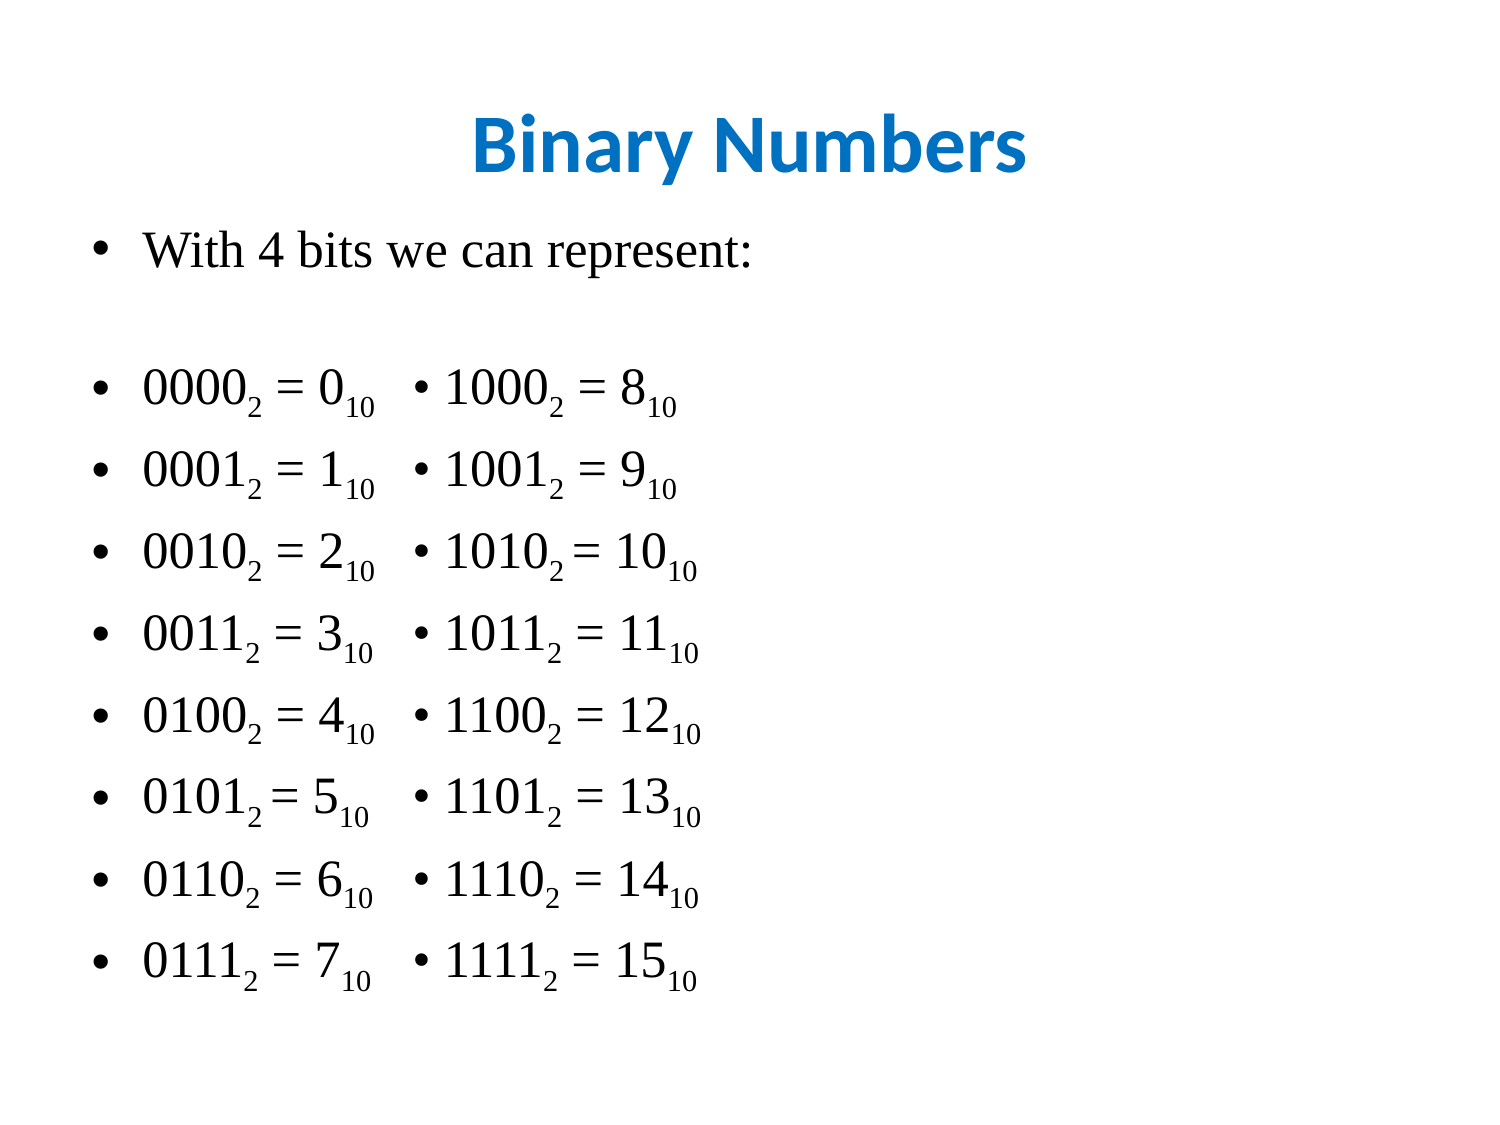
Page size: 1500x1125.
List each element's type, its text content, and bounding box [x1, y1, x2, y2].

list With 4 bits we can represent: 00002 = 010 • 10002 = 810 00012 = 110 • 10012 = 910 00102 = 210 • 10102 = 1010 00112 = 310 • 10112 = 1110 01002 = 410 • 11002 = 1210 01012 = 510 • 11012 = 1310 01102 = 610 • 11102 = 1410 01112 = 710 • 11112 = 1510 [76, 208, 1427, 1010]
title Binary Numbers [75, 45, 1425, 233]
